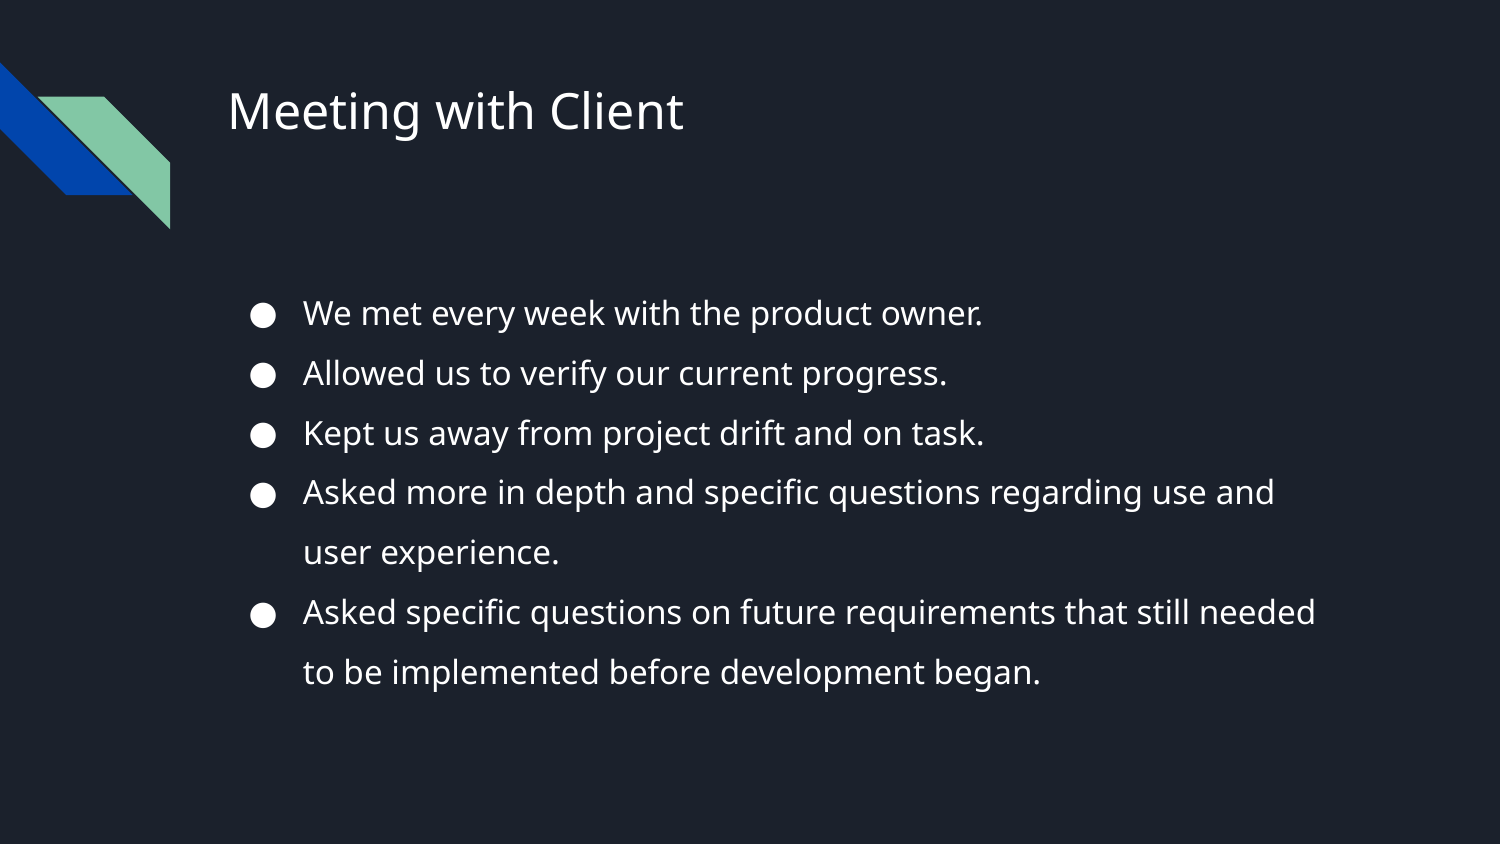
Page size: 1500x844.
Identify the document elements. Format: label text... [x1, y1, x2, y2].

list We met every week with the product owner. Allowed us to verify our current progress. Kept us away from project drift and on task. Asked more in depth and specific questions regarding use and user experience. Asked specific questions on future requirements that still needed to be implemented before development began. [212, 257, 1368, 735]
title Meeting with Client [212, 64, 1368, 215]
